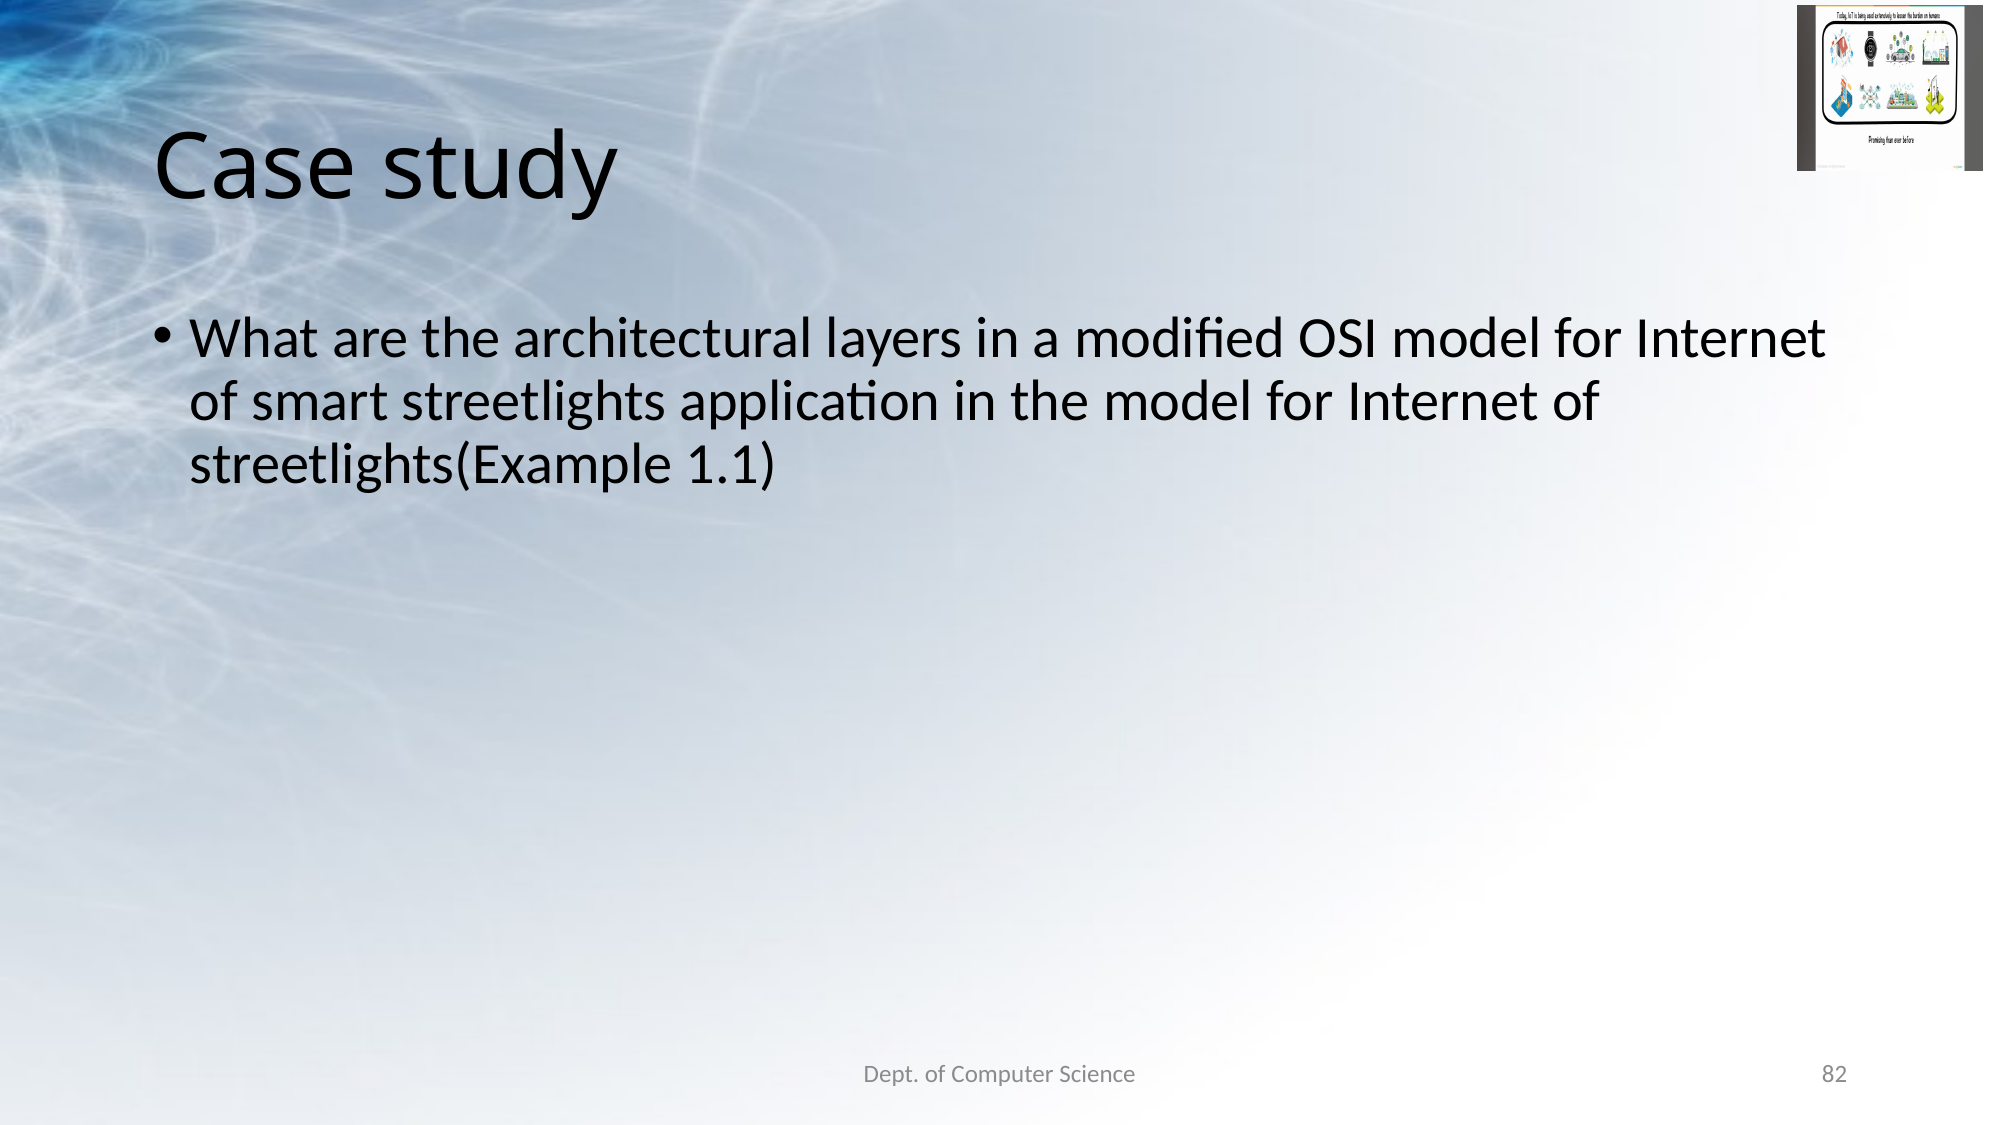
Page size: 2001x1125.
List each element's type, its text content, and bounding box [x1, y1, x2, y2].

slide_number 82 [1412, 1042, 1863, 1103]
title Case study [137, 59, 1863, 278]
footer Dept. of Computer Science [662, 1042, 1338, 1103]
picture [0, 0, 2001, 1125]
list What are the architectural layers in a modified OSI model for Internet of smart streetlights application in the model for Internet of streetlights(Example 1.1) [137, 299, 1863, 1014]
